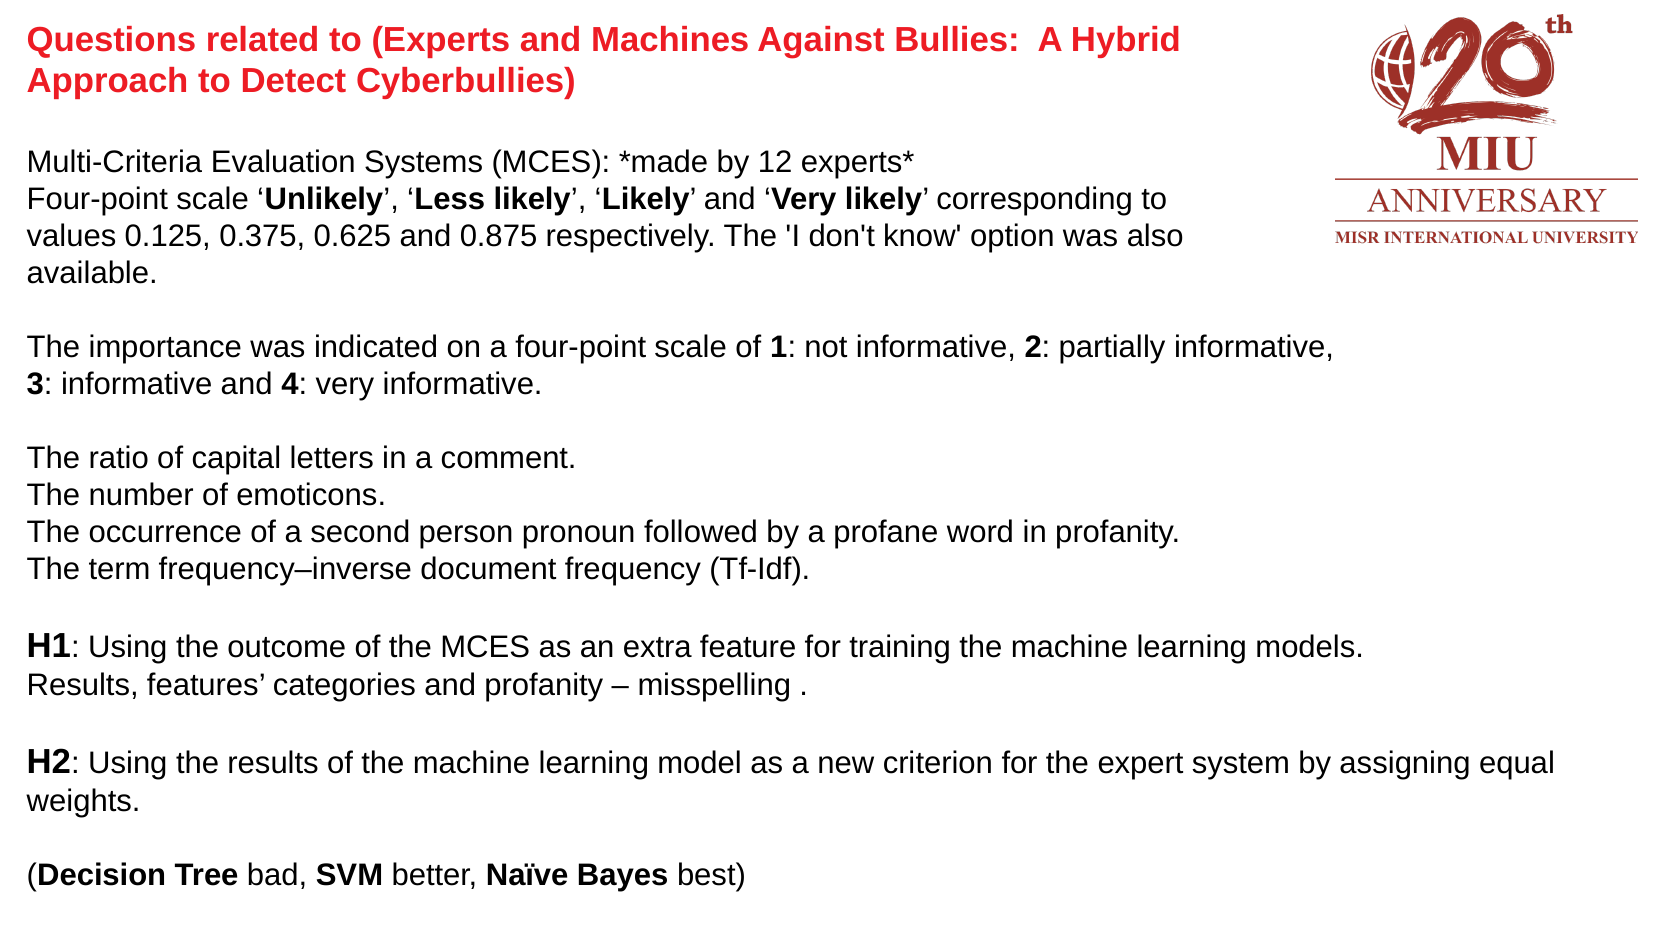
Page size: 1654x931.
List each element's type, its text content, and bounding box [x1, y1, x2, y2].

picture [1334, 14, 1638, 255]
text_box Questions related to (Experts and Machines Against Bullies: A Hybrid Approach to Detect Cyberbullies) Multi-Criteria Evaluation Systems (MCES): *made by 12 experts* Four-point scale ‘Unlikely’, ‘Less likely’, ‘Likely’ and ‘Very likely’ corresponding to values 0.125, 0.375, 0.625 and 0.875 respectively. The 'I don't know' option was also available. The importance was indicated on a four-point scale of 1: not informative, 2: partially informative, 3: informative and 4: very informative. The ratio of capital letters in a comment. The number of emoticons. The occurrence of a second person pronoun followed by a profane word in profanity. The term frequency–inverse document frequency (Tf-Idf). H1: Using the outcome of the MCES as an extra feature for training the machine learning models. Results, features’ categories and profanity – misspelling . H2: Using the results of the machine learning model as a new criterion for the expert system by assigning equal weights. (Decision Tree bad, SVM better, Naïve Bayes best) [26, 15, 1627, 893]
